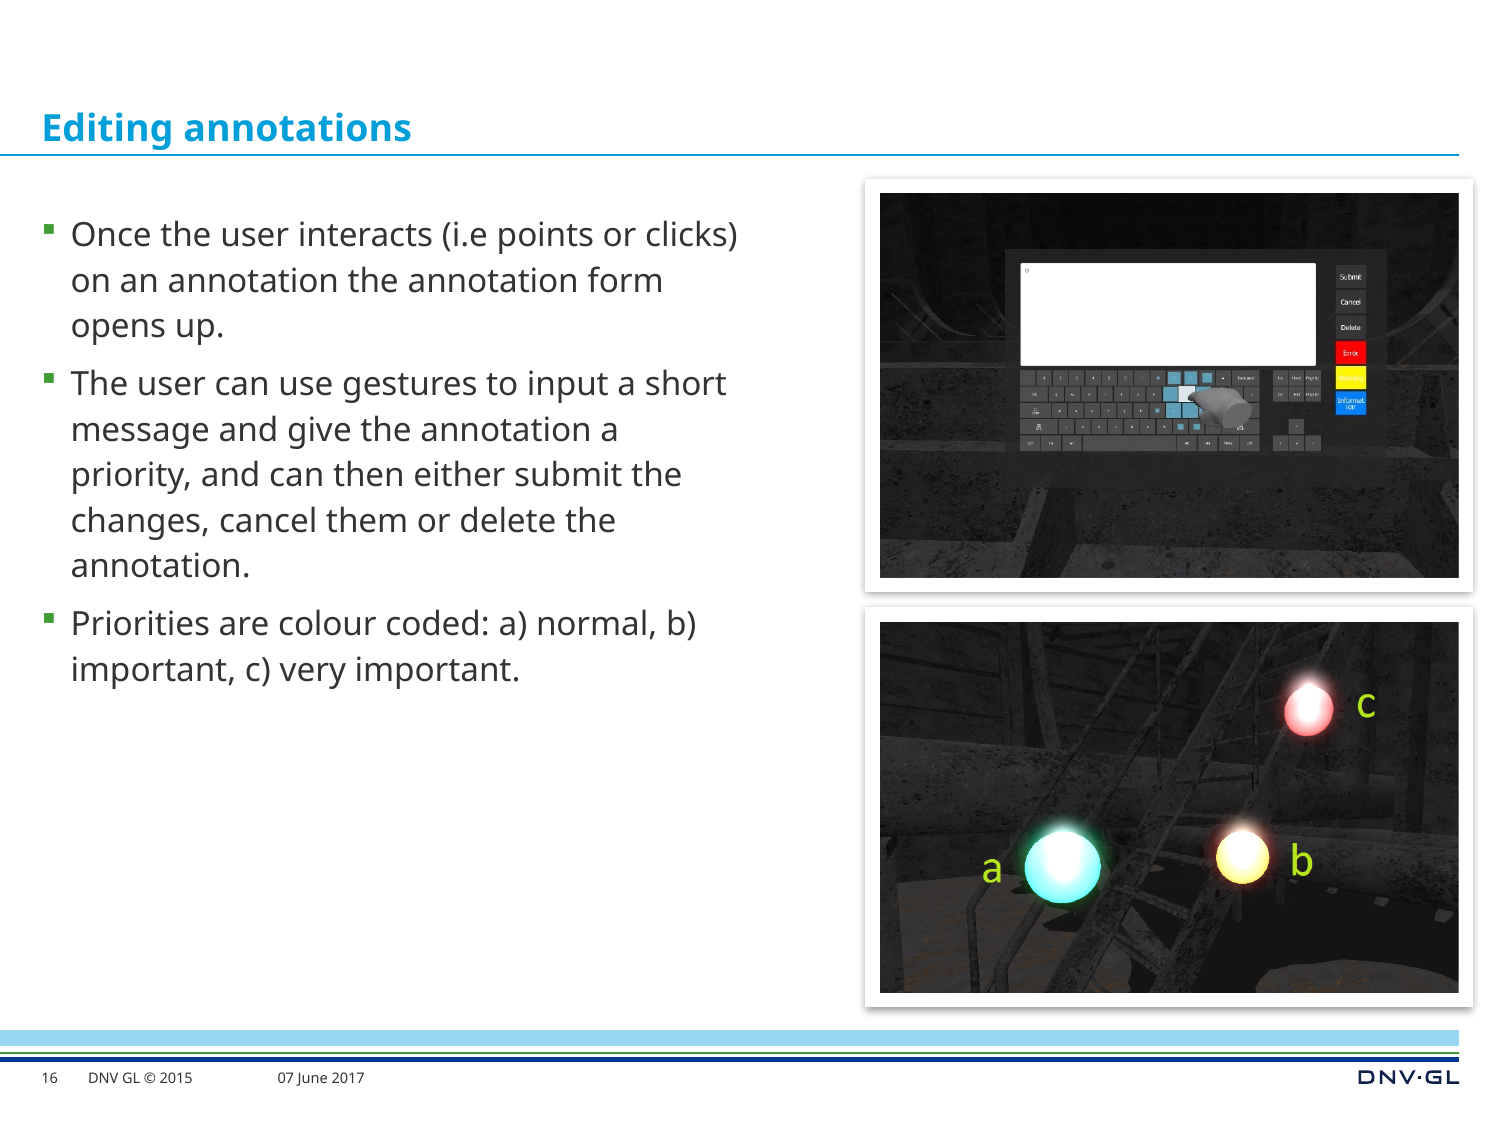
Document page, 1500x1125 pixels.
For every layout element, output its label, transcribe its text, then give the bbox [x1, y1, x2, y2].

picture [879, 193, 1459, 578]
list Once the user interacts (i.e points or clicks) on an annotation the annotation form opens up. The user can use gestures to input a short message and give the annotation a priority, and can then either submit the changes, cancel them or delete the annotation. Priorities are colour coded: a) normal, b) important, c) very important. [41, 208, 750, 983]
picture [879, 621, 1459, 993]
slide_number 16 [41, 1069, 81, 1099]
title Editing annotations [41, 39, 1459, 150]
